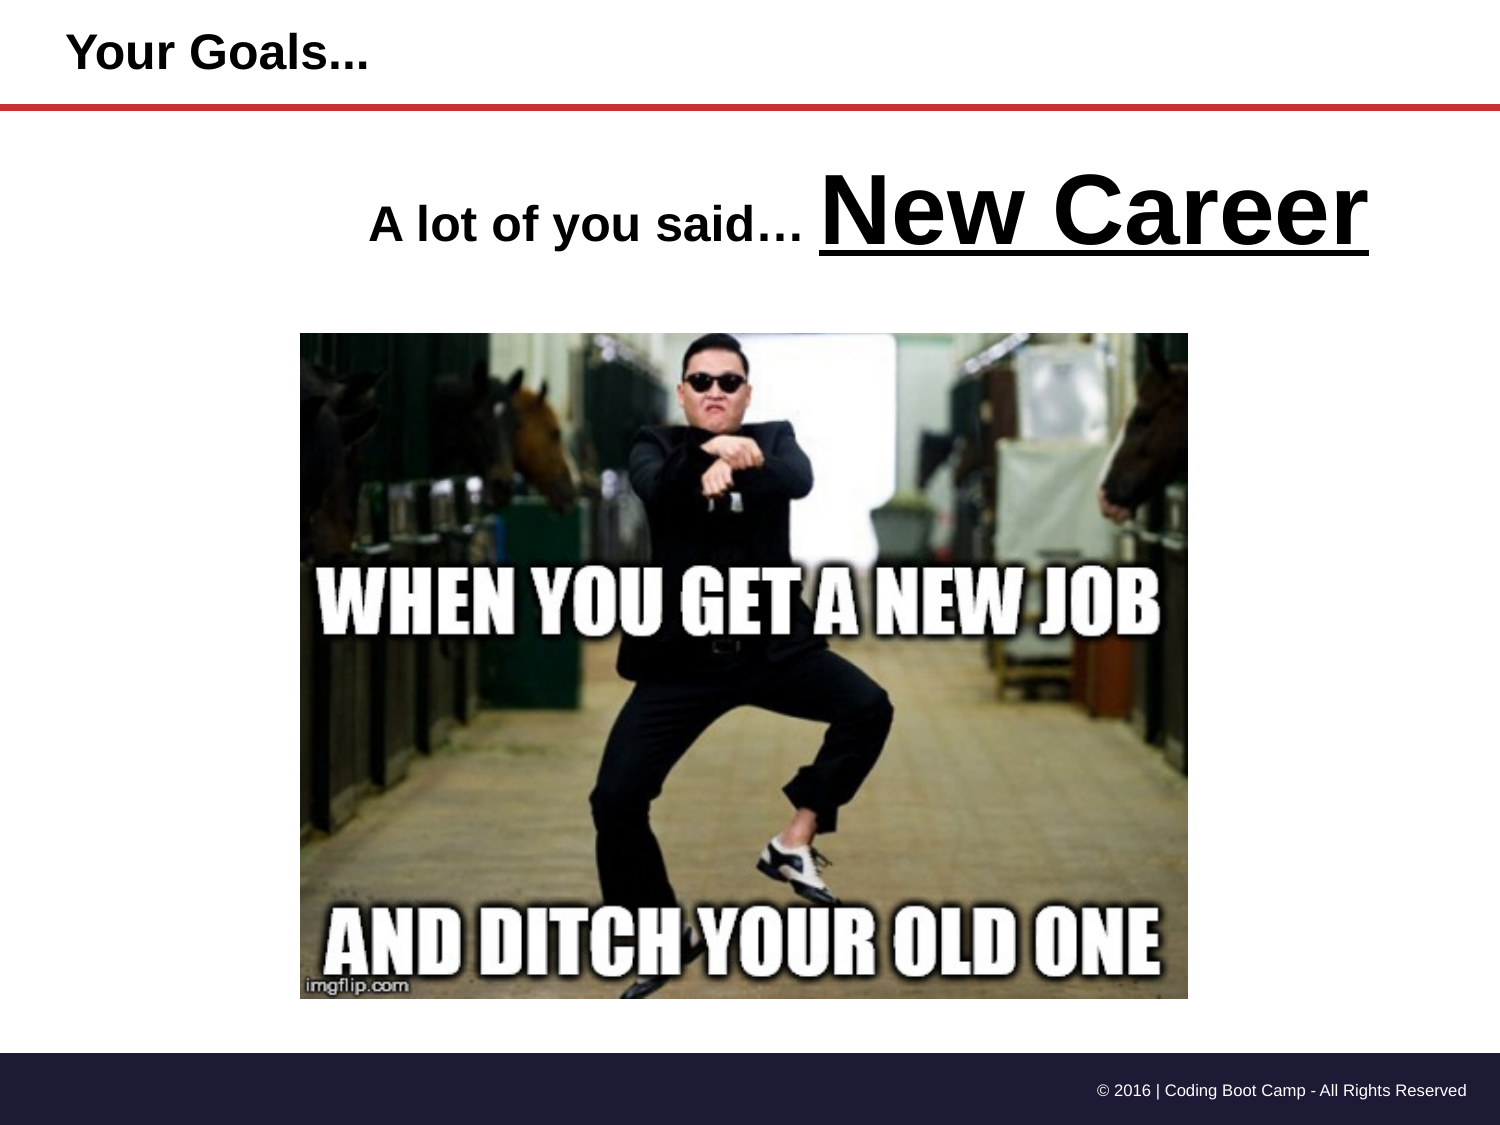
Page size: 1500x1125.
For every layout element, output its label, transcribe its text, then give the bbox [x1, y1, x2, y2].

title Your Goals... [50, 0, 948, 108]
text_box New Career [804, 137, 1385, 273]
text_box A lot of you said… [53, 184, 821, 259]
picture [299, 333, 1188, 999]
